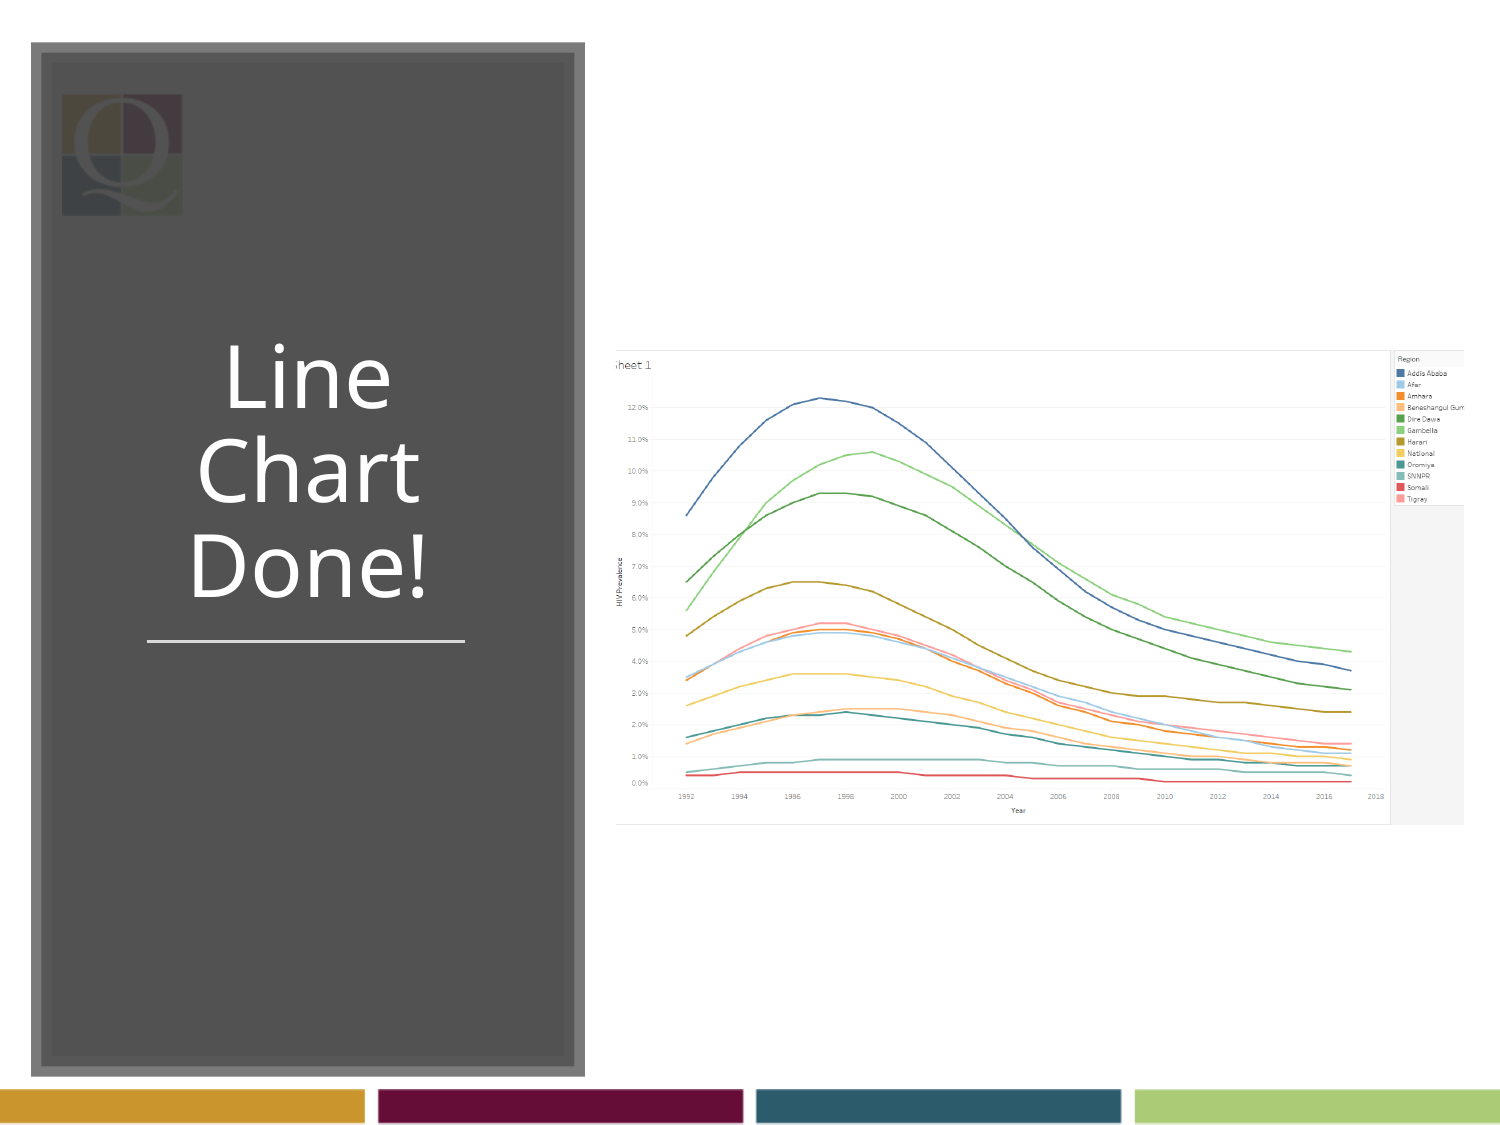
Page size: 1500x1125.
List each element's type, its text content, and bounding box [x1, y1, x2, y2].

title Line Chart Done! [82, 149, 533, 624]
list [615, 349, 1465, 825]
picture [0, 1089, 1500, 1125]
text_box [40, 52, 575, 1067]
